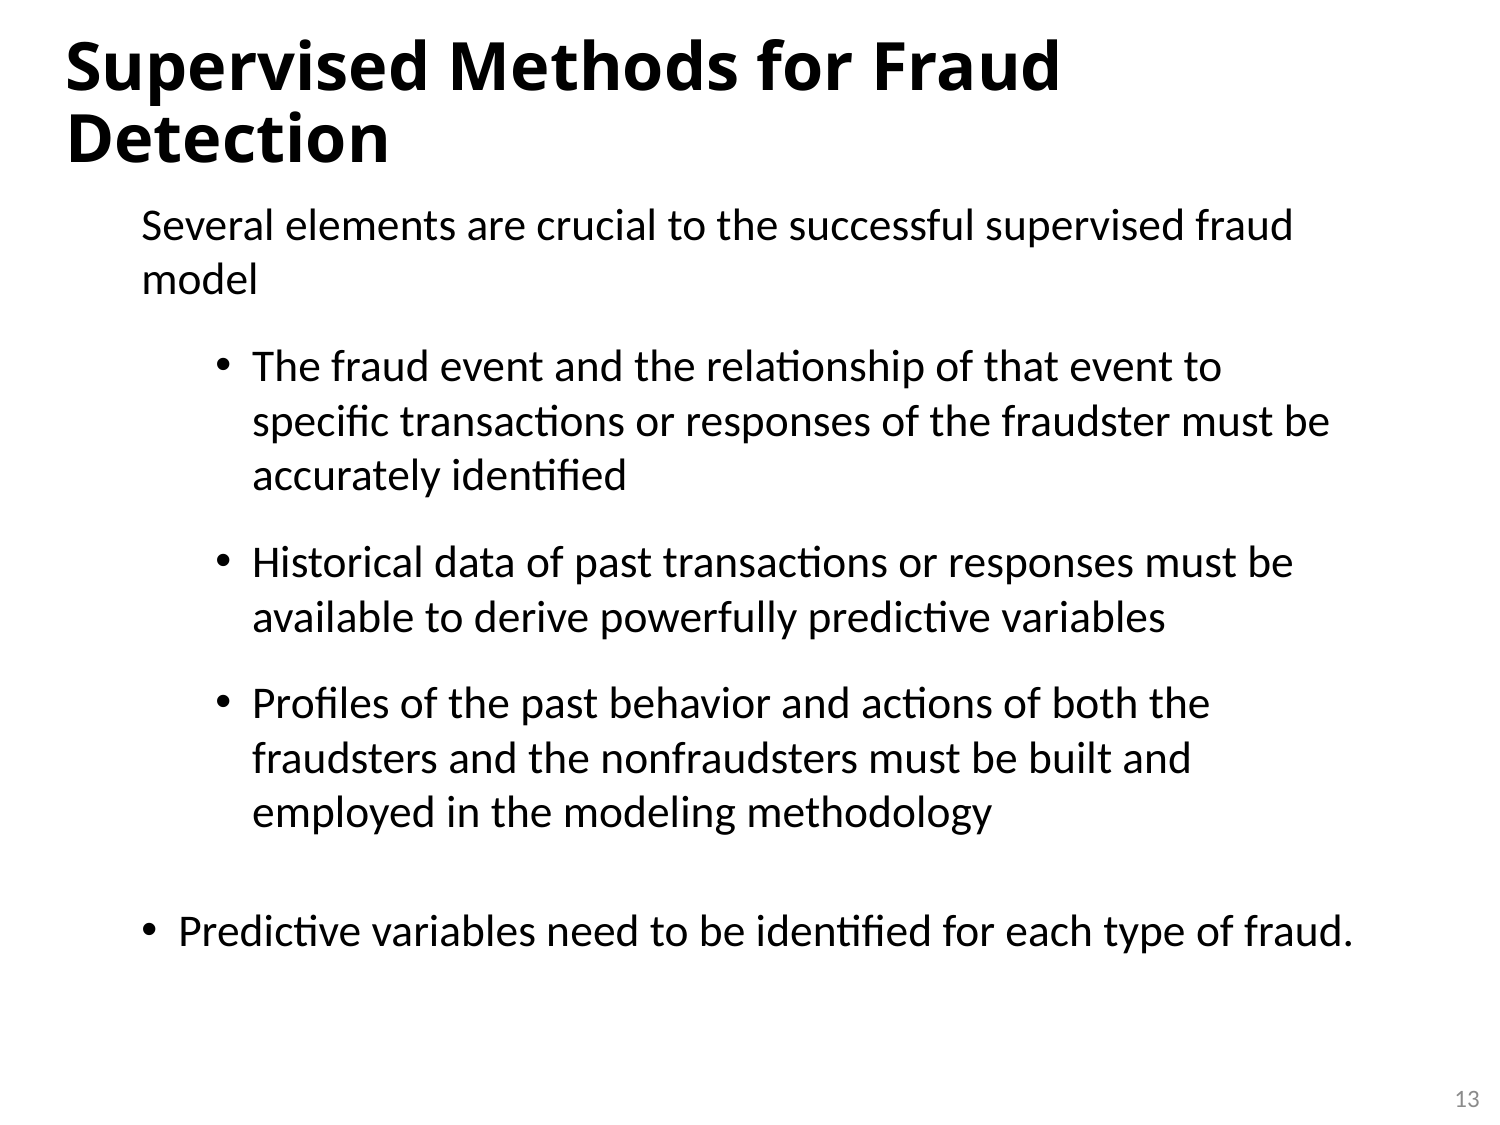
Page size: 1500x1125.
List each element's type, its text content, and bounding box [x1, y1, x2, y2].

slide_number 13 [1157, 1080, 1495, 1116]
title Supervised Methods for Fraud Detection [50, 59, 1397, 150]
list Several elements are crucial to the successful supervised fraud model The fraud event and the relationship of that event to specific transactions or responses of the fraudster must be accurately identified Historical data of past transactions or responses must be available to derive powerfully predictive variables Profiles of the past behavior and actions of both the fraudsters and the nonfraudsters must be built and employed in the modeling methodology Predictive variables need to be identified for each type of fraud. [126, 187, 1374, 1025]
